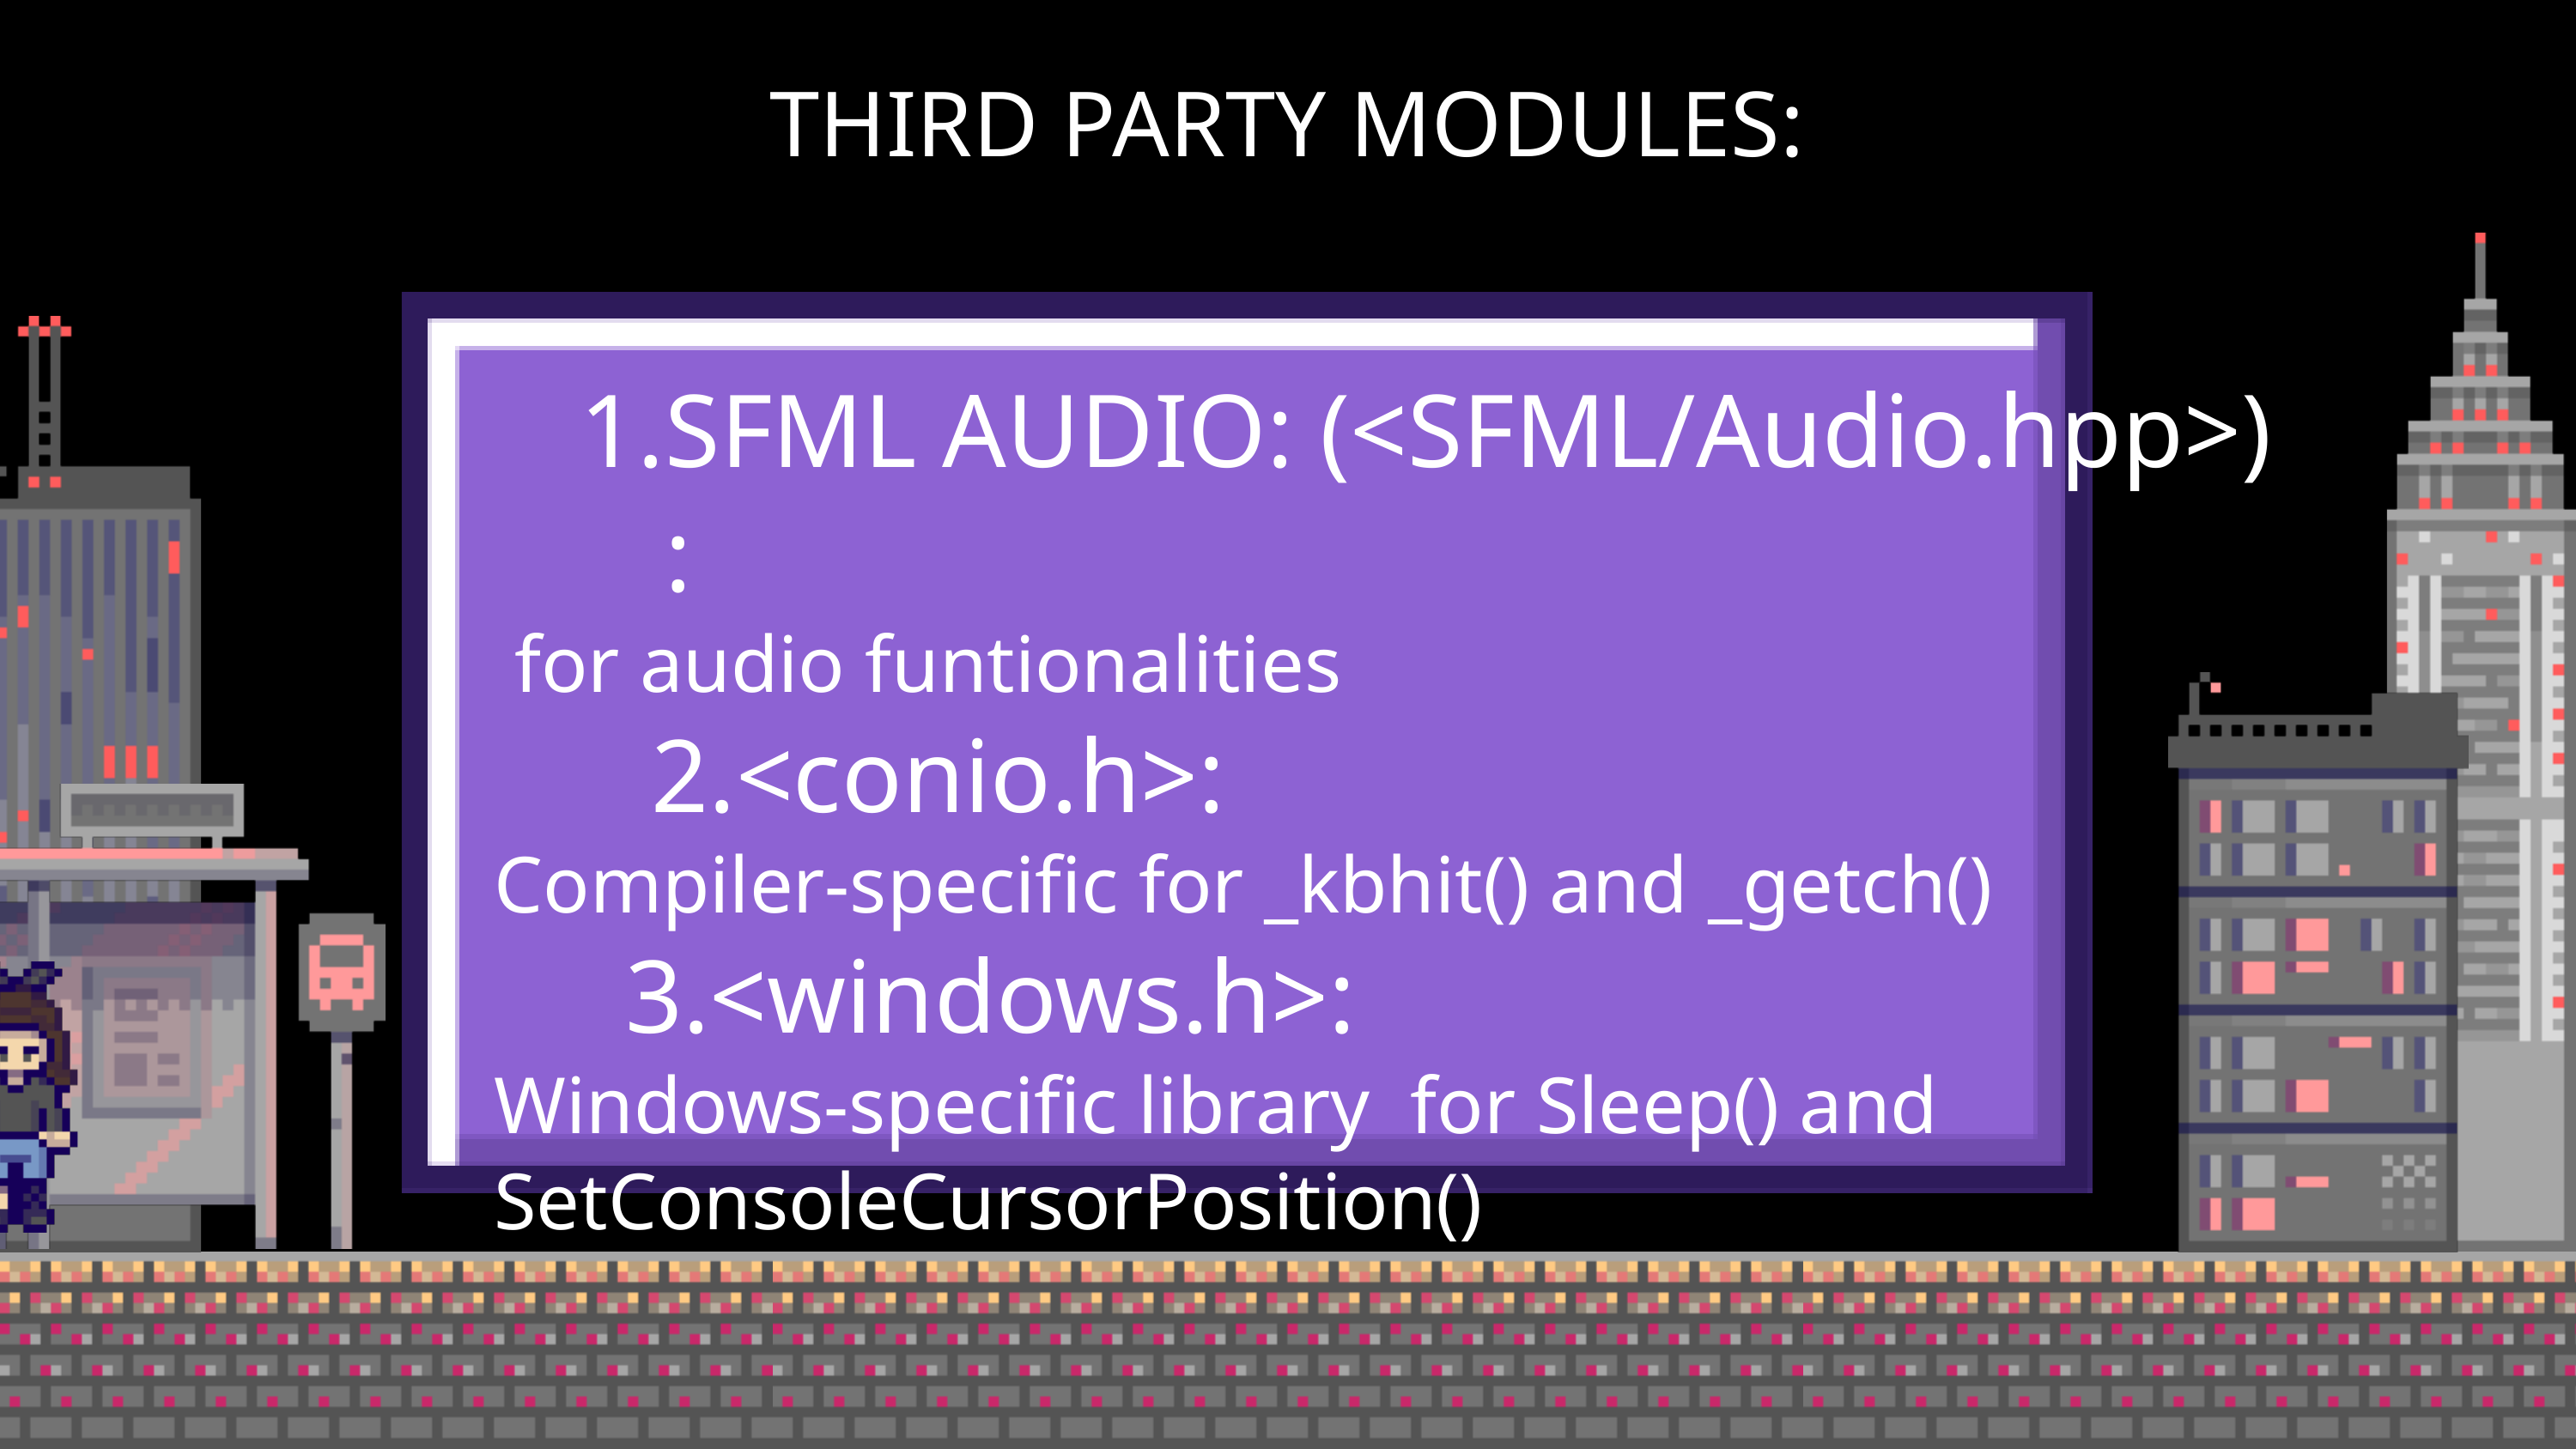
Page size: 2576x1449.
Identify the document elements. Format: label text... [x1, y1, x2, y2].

text_box SFML AUDIO: (<SFML/Audio.hpp>) : for audio funtionalities 2.<conio.h>: Compiler-specific for _kbhit() and _getch() 3.<windows.h>: Windows-specific library for Sleep() and SetConsoleCursorPosition() [494, 362, 2278, 1246]
text_box [0, 316, 202, 784]
text_box [0, 784, 386, 1249]
text_box [401, 292, 2093, 1193]
text_box [772, 1252, 1802, 1449]
text_box [2168, 672, 2469, 1252]
text_box [1802, 1252, 2576, 1449]
text_box THIRD PARTY MODULES: [272, 66, 2304, 175]
text_box [0, 1249, 202, 1252]
text_box [2386, 233, 2576, 1252]
text_box [0, 961, 78, 1233]
text_box [0, 1252, 772, 1449]
